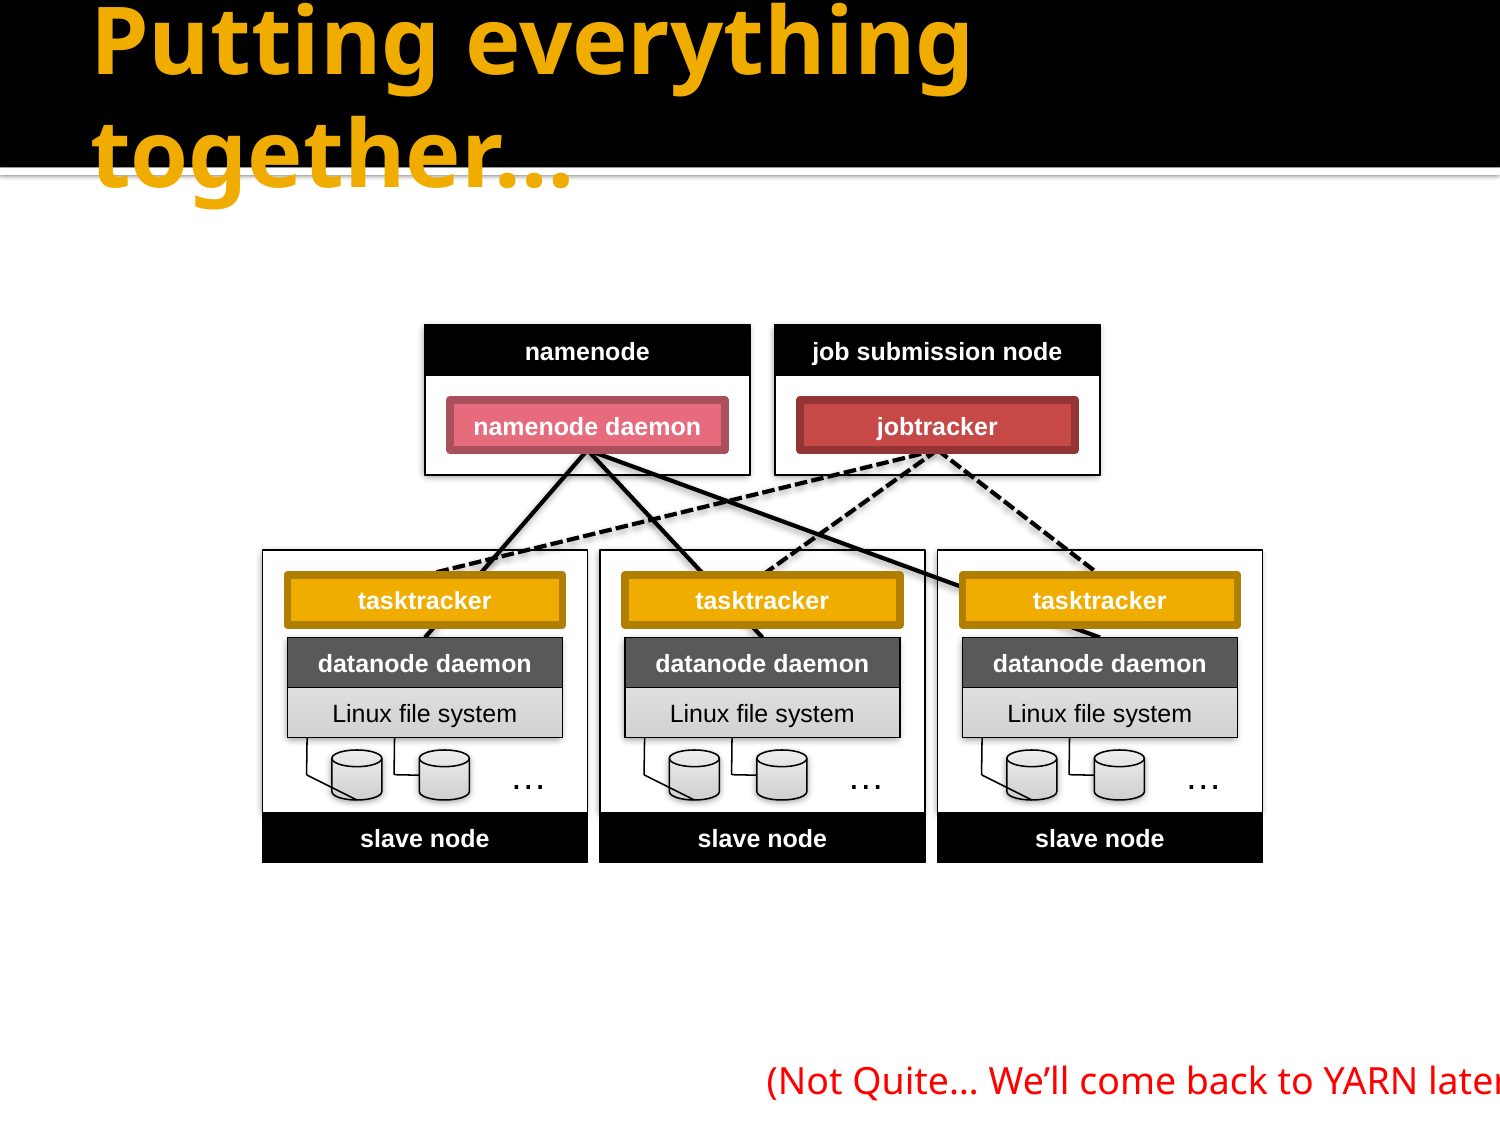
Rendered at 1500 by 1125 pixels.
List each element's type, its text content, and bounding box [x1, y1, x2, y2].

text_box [787, 424, 913, 600]
text_box slave node [600, 812, 925, 863]
text_box [937, 549, 1263, 812]
text_box [425, 375, 612, 460]
text_box datanode daemon [962, 637, 1238, 687]
text_box slave node [262, 812, 588, 863]
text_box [749, 287, 938, 800]
text_box … [1169, 744, 1237, 805]
text_box [419, 750, 470, 800]
text_box [331, 750, 382, 800]
text_box [262, 549, 588, 812]
text_box (Not Quite… We’ll come back to YARN later) [751, 1049, 1500, 1110]
text_box … [494, 744, 562, 805]
text_box tasktracker [284, 571, 407, 629]
text_box [1006, 750, 1057, 800]
text_box [669, 777, 720, 800]
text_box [956, 431, 1082, 594]
text_box job submission node [944, 324, 1100, 375]
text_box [618, 256, 744, 769]
text_box Linux file system [287, 687, 563, 738]
text_box slave node [937, 812, 1263, 863]
text_box datanode daemon [287, 637, 563, 687]
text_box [412, 462, 576, 625]
title Putting everything together… [75, 12, 1425, 175]
text_box Linux file system [962, 687, 1238, 738]
text_box jobtracker [944, 396, 1079, 454]
text_box tasktracker [959, 571, 1241, 629]
text_box namenode [425, 324, 612, 375]
text_box [944, 375, 1100, 475]
text_box namenode daemon [446, 396, 612, 454]
text_box [600, 640, 925, 812]
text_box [581, 456, 612, 632]
text_box [1094, 750, 1145, 800]
